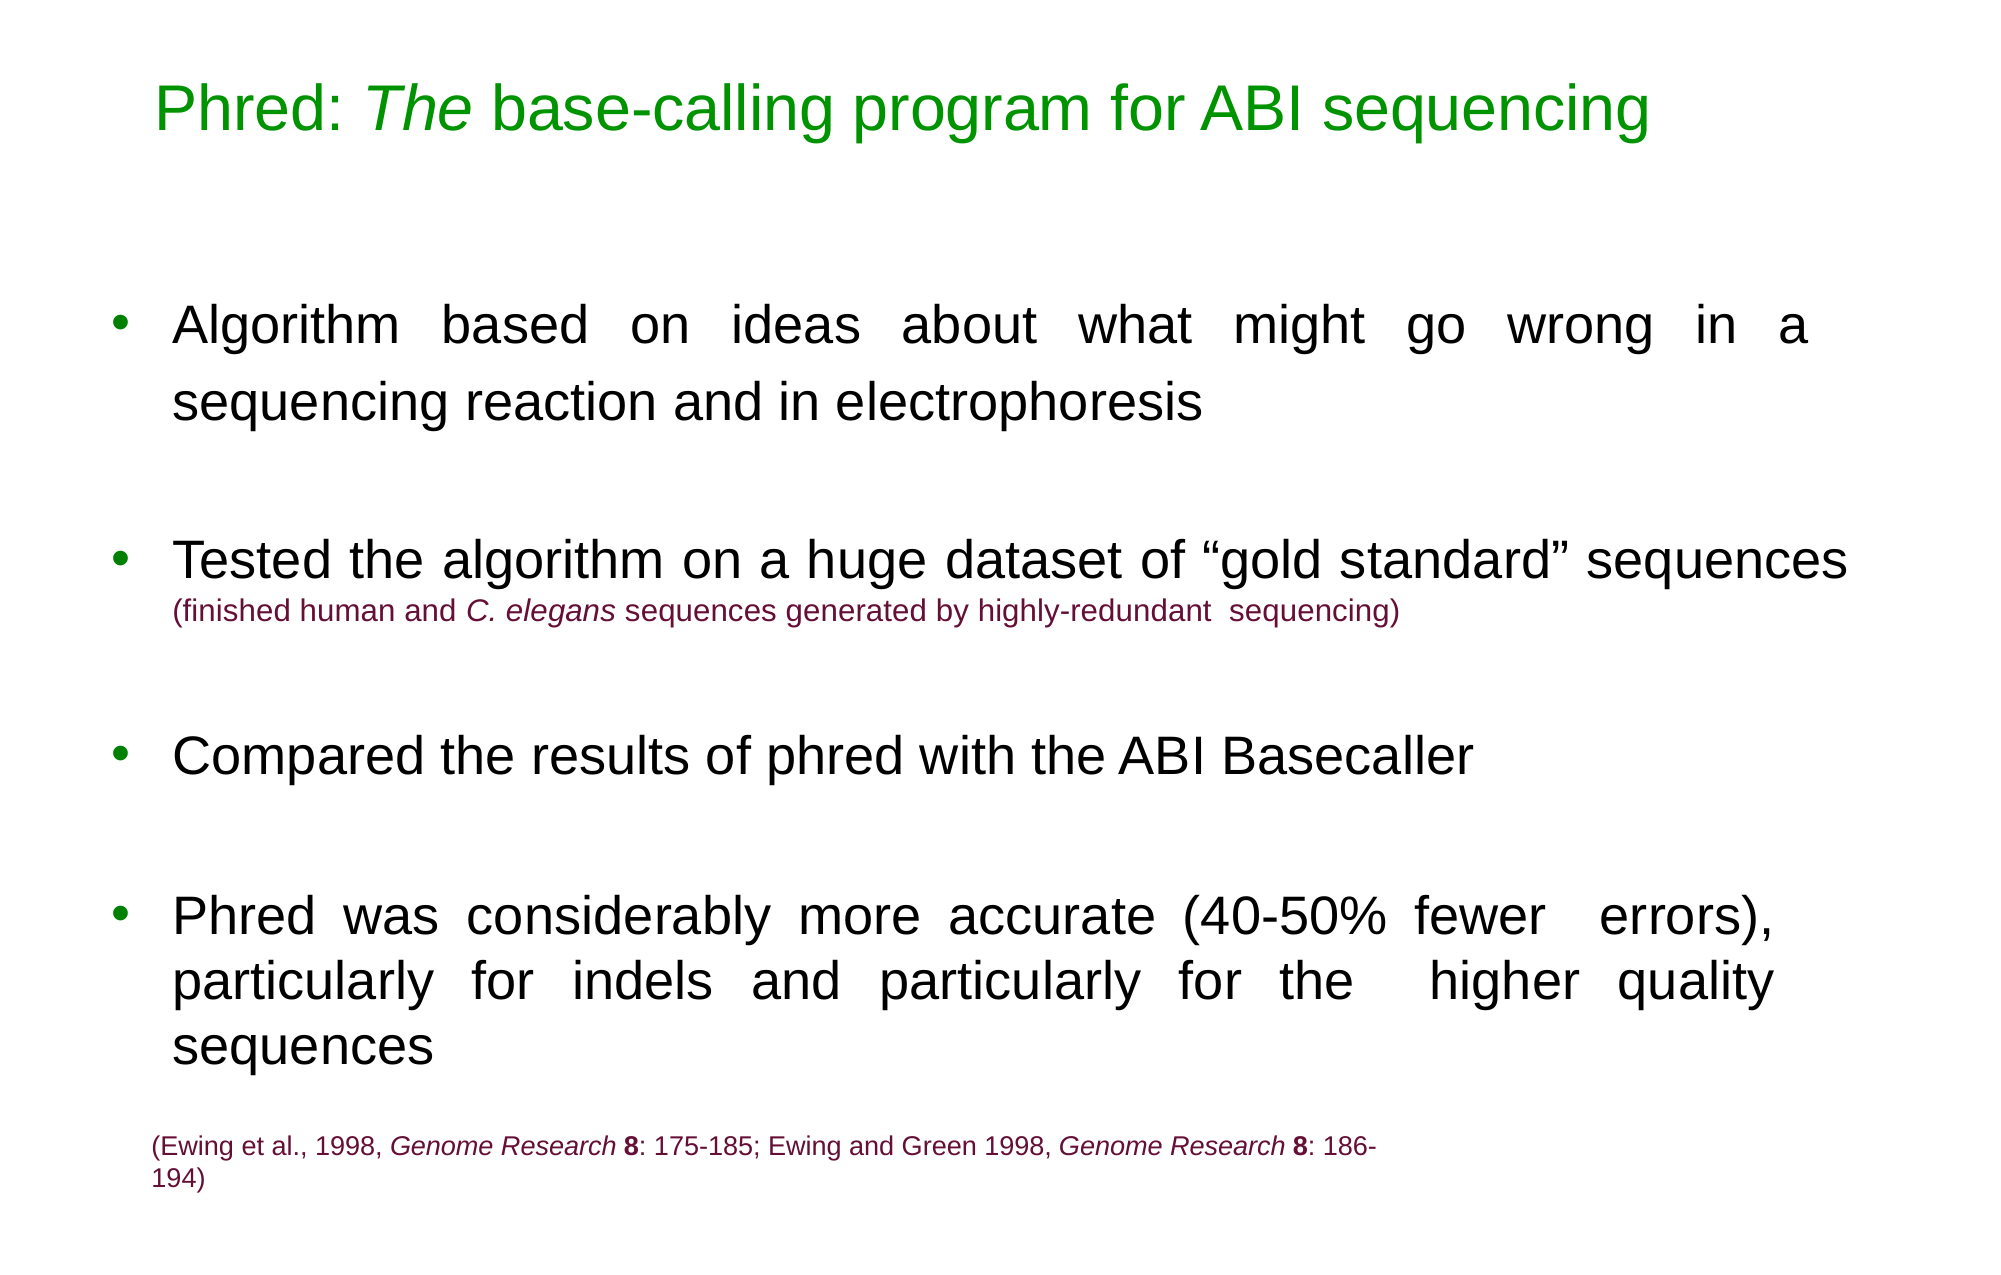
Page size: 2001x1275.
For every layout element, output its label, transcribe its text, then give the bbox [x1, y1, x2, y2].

title Phred: The base-calling program for ABI sequencing [152, 64, 1673, 280]
text_box (Ewing et al., 1998, Genome Research 8: 175-185; Ewing and Green 1998, Genome Research 8: 186-194) [149, 1126, 1428, 1194]
text_box Algorithm based on ideas about what might go wrong in a sequencing reaction and in electrophoresis Tested the algorithm on a huge dataset of “gold standard” sequences (finished human and C. elegans sequences generated by highly-redundant sequencing) Compared the results of phred with the ABI Basecaller Phred was considerably more accurate (40-50% fewer errors), particularly for indels and particularly for the higher quality sequences [109, 272, 1853, 1076]
